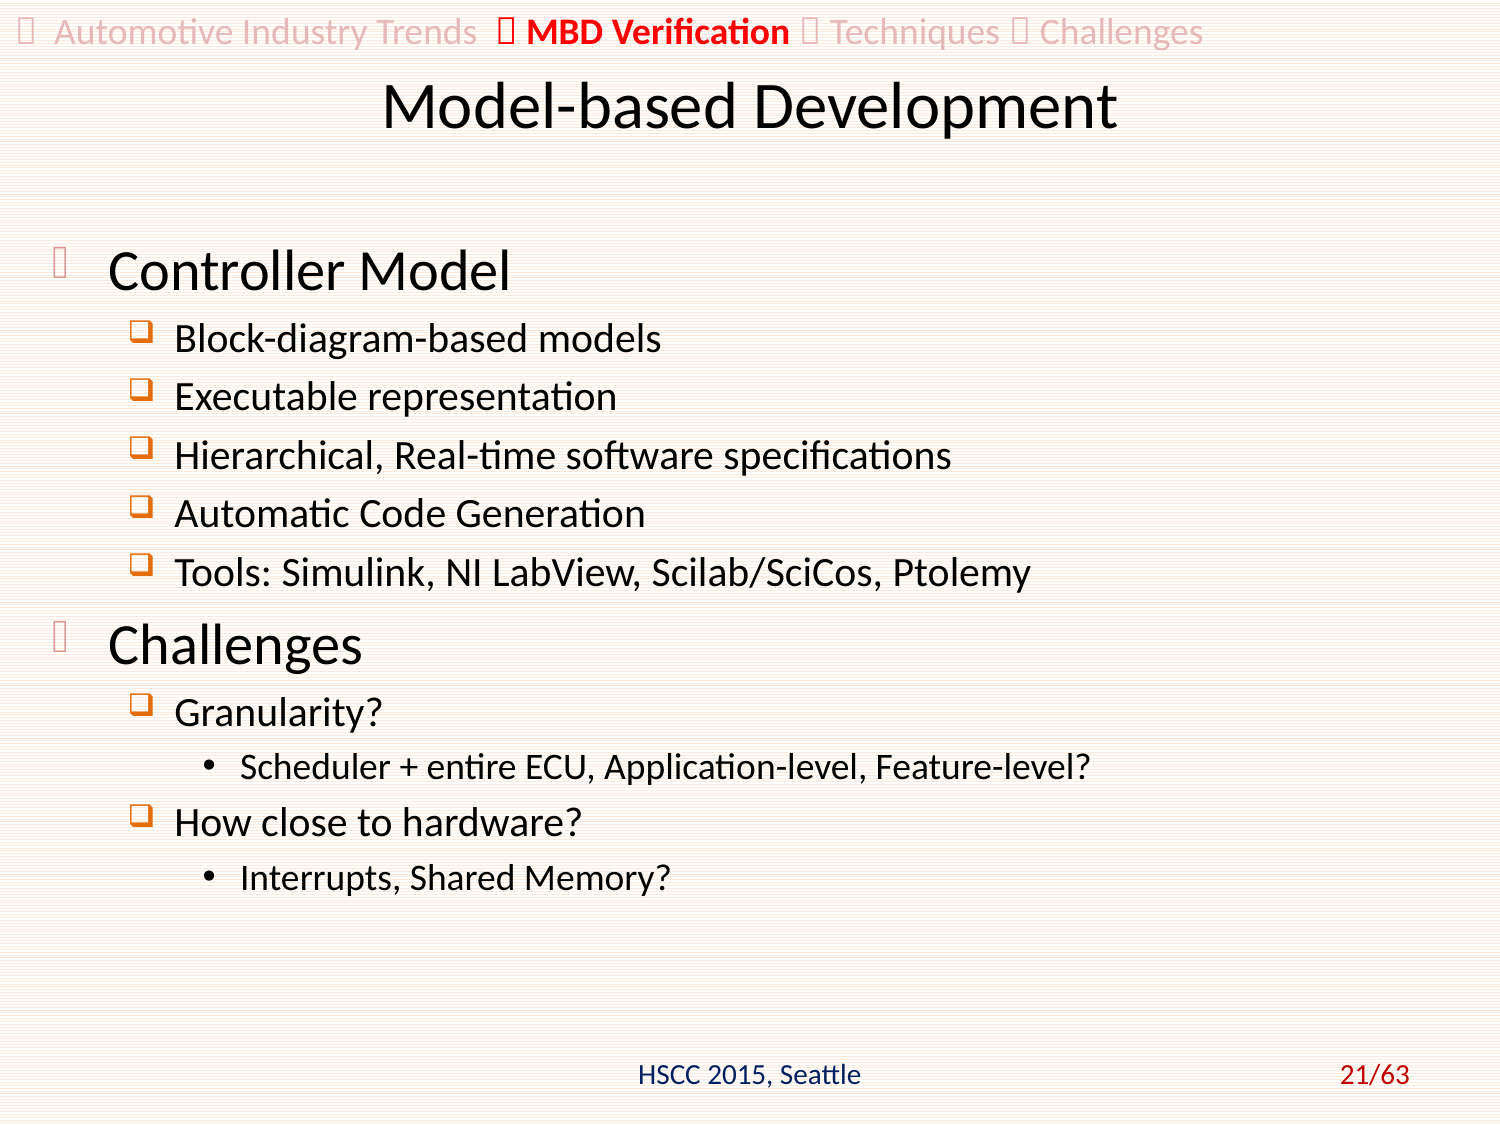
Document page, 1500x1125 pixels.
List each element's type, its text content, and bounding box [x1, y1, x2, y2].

list Controller Model Block-diagram-based models Executable representation Hierarchical, Real-time software specifications Automatic Code Generation Tools: Simulink, NI LabView, Scilab/SciCos, Ptolemy Challenges Granularity? Scheduler + entire ECU, Application-level, Feature-level? How close to hardware? Interrupts, Shared Memory? [37, 224, 1388, 1050]
title Model-based Development [0, 60, 1500, 155]
slide_number 21/63 [1074, 1042, 1425, 1103]
text_box  Automotive Industry Trends  MBD Verification  Techniques  Challenges [0, 0, 1500, 60]
footer HSCC 2015, Seattle [512, 1042, 988, 1103]
